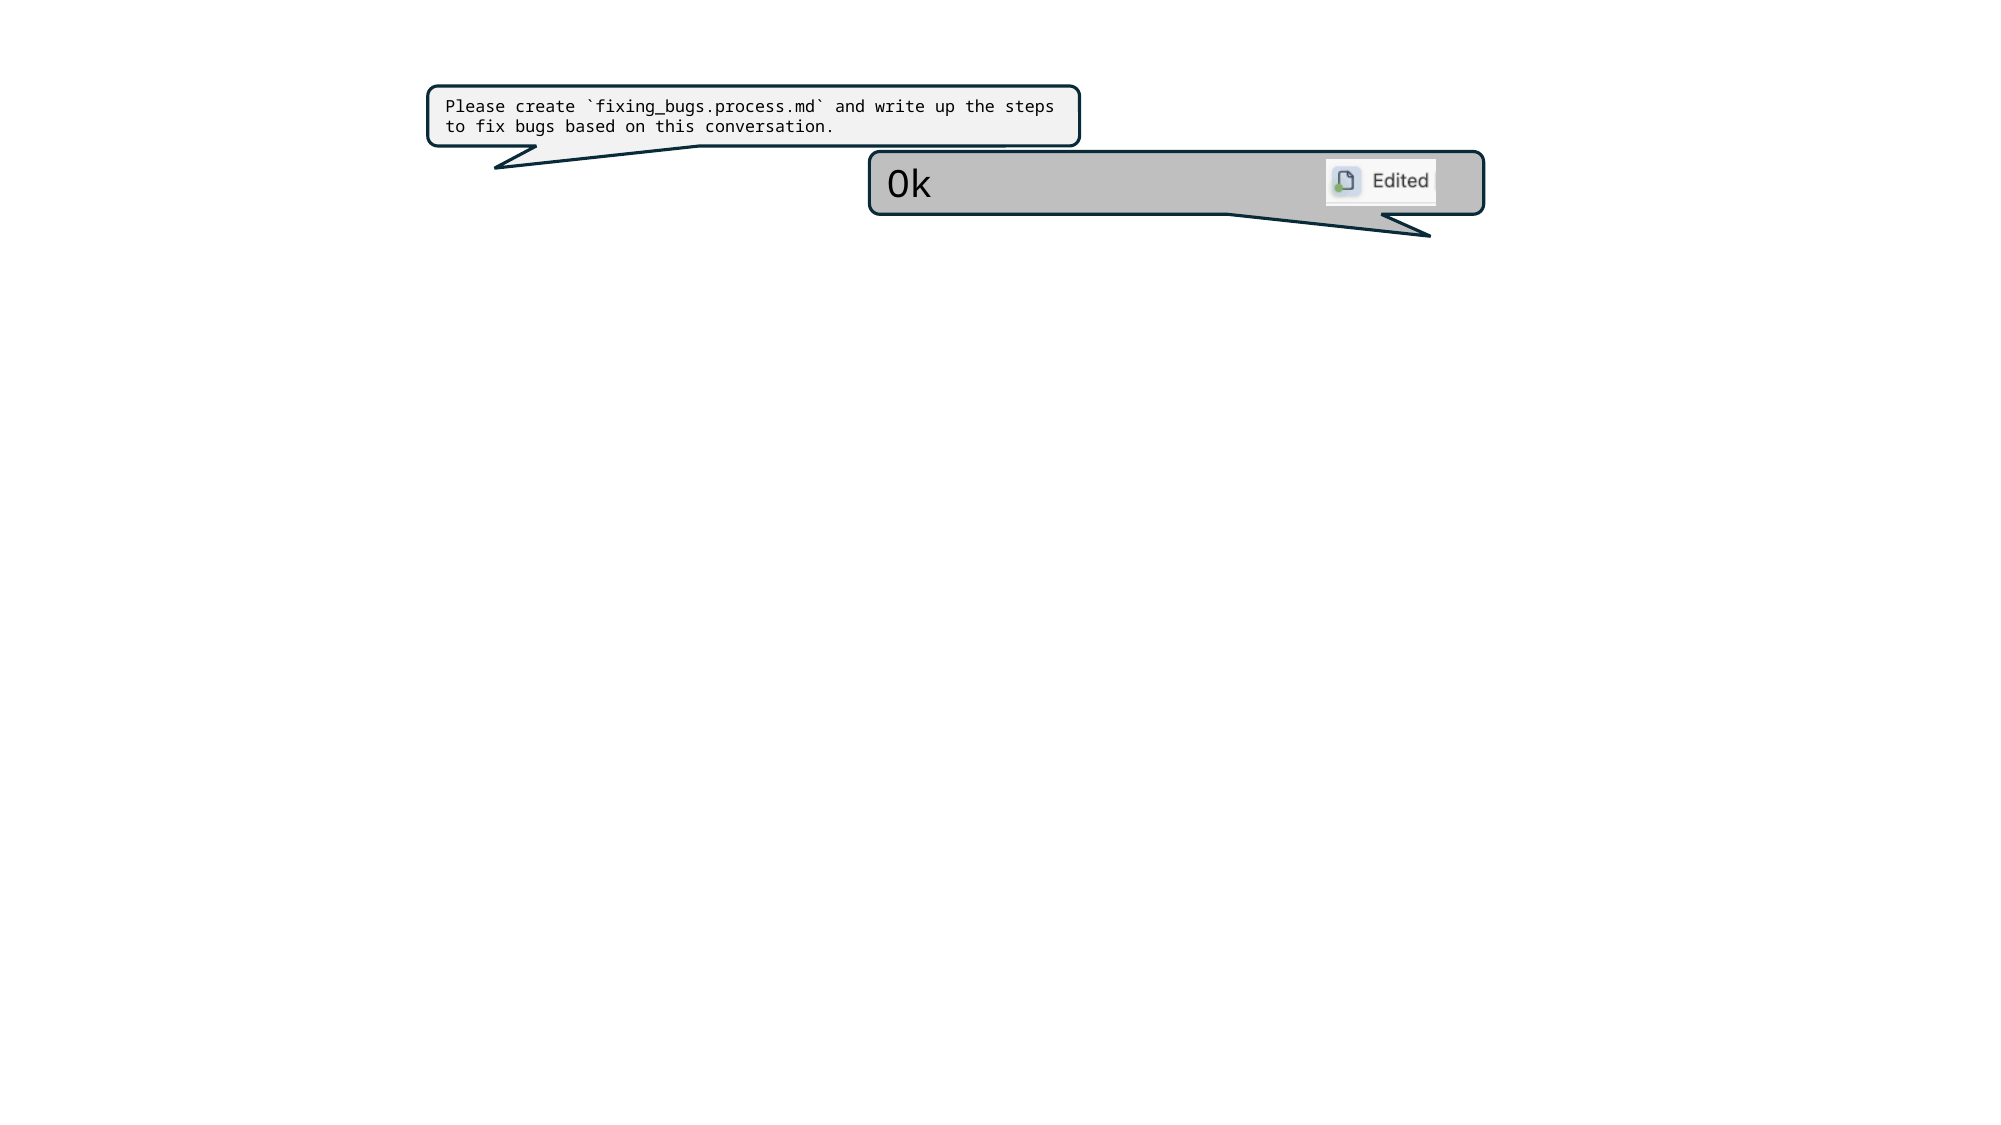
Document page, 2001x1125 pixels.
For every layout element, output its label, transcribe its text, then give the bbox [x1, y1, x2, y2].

picture [1326, 159, 1437, 207]
text_box Please create `fixing_bugs.process.md` and write up the steps to fix bugs based on this conversation. [426, 84, 1082, 170]
text_box Ok [867, 149, 1486, 238]
